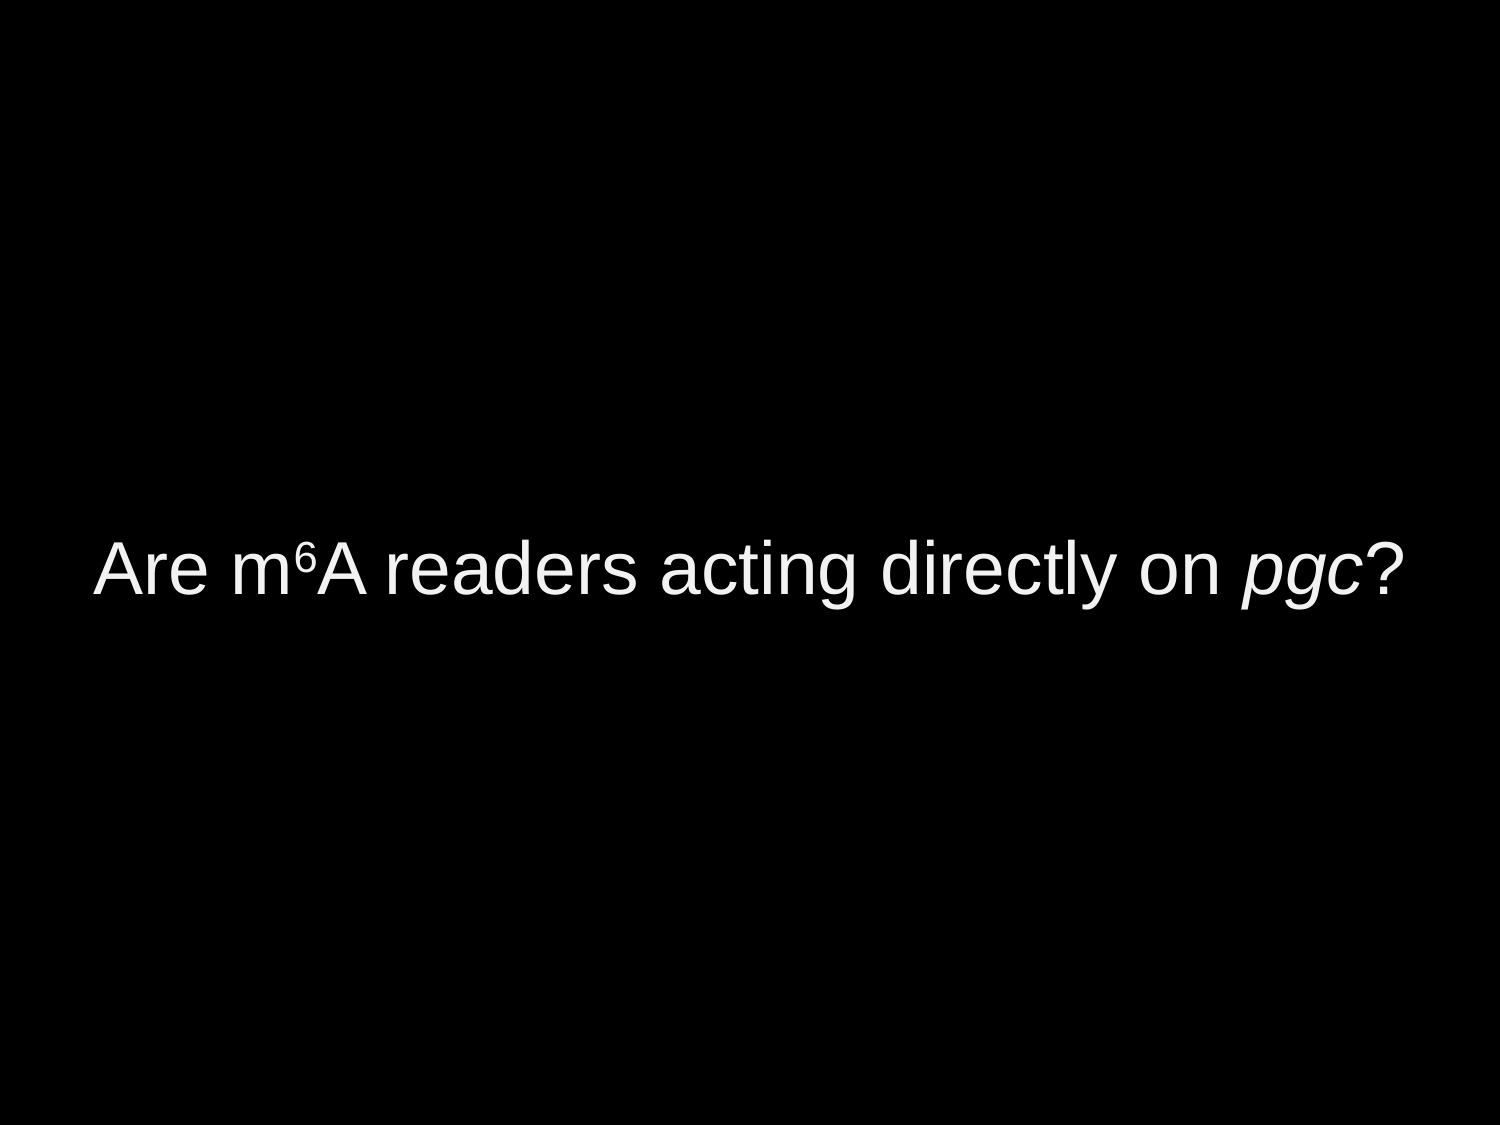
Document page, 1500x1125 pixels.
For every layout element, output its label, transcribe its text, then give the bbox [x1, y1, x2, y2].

list Are m6A readers acting directly on pgc? [0, 512, 1500, 605]
